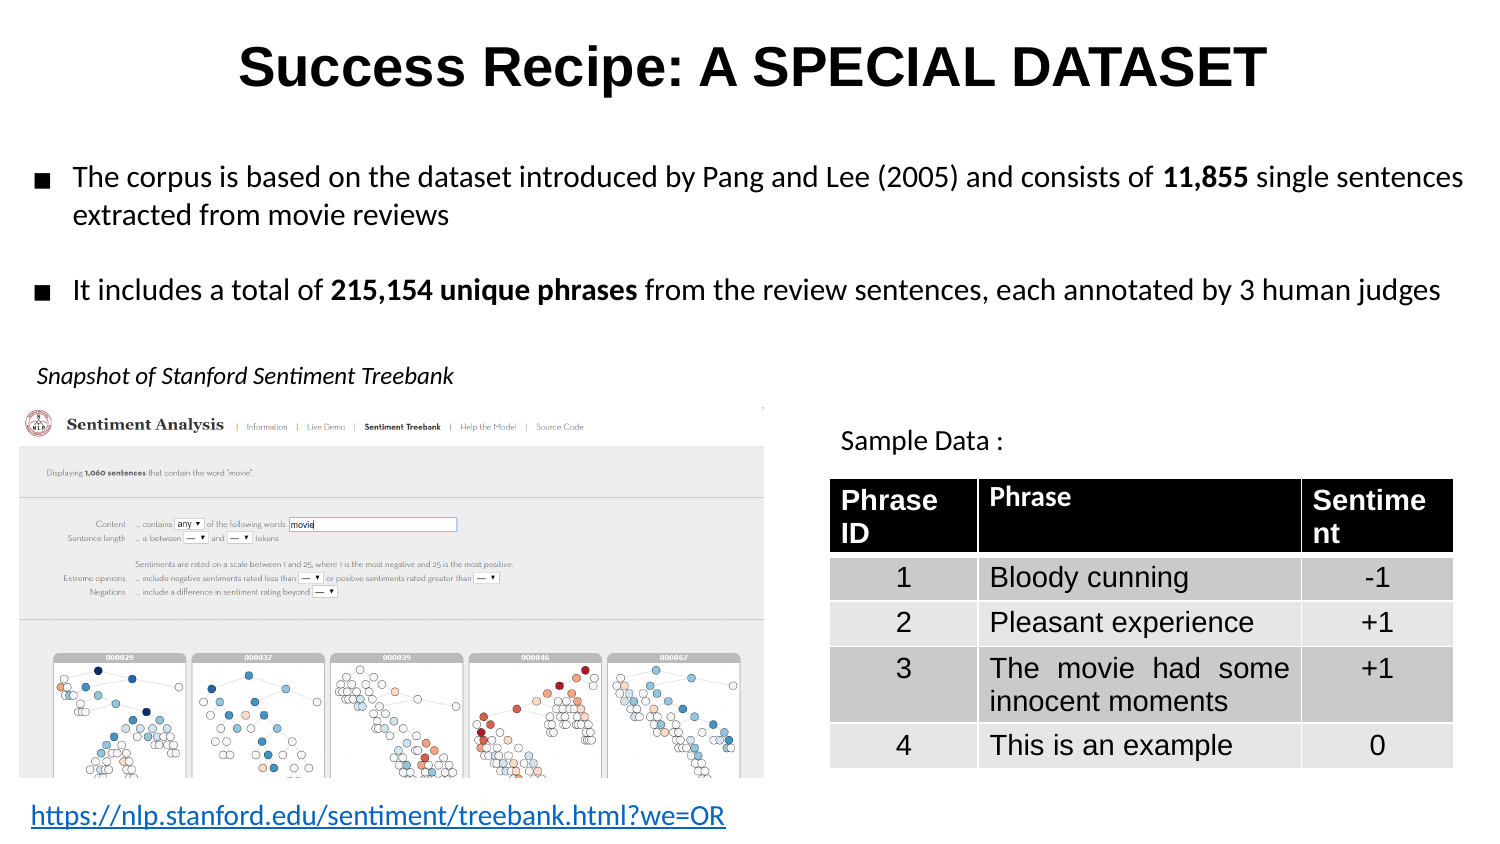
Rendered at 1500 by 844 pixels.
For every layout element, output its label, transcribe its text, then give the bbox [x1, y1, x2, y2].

text_box The corpus is based on the dataset introduced by Pang and Lee (2005) and consists of 11,855 single sentences extracted from movie reviews It includes a total of 215,154 unique phrases from the review sentences, each annotated by 3 human judges [19, 150, 1481, 314]
table_cell 0 [1302, 724, 1453, 768]
table_header Sentiment [1302, 479, 1453, 552]
table_cell +1 [1302, 647, 1453, 722]
table_cell Pleasant experience [979, 602, 1301, 646]
table_cell +1 [1302, 602, 1453, 646]
table_cell 2 [830, 602, 977, 646]
text_box Success Recipe: A SPECIAL DATASET [138, 10, 1369, 104]
table_header Phrase [979, 479, 1301, 552]
table_header Phrase ID [830, 479, 977, 552]
table_cell 1 [830, 558, 977, 600]
text_box Sample Data : [829, 415, 1229, 461]
picture [19, 407, 764, 778]
table_cell Bloody cunning [979, 558, 1301, 600]
table_cell This is an example [979, 724, 1301, 768]
table_cell -1 [1302, 558, 1453, 600]
table_cell 4 [830, 724, 977, 768]
table_cell 3 [830, 647, 977, 722]
table_cell The movie had some innocent moments [979, 647, 1301, 722]
text_box https://nlp.stanford.edu/sentiment/treebank.html?we=OR [19, 790, 770, 836]
text_box Snapshot of Stanford Sentiment Treebank [25, 353, 770, 396]
